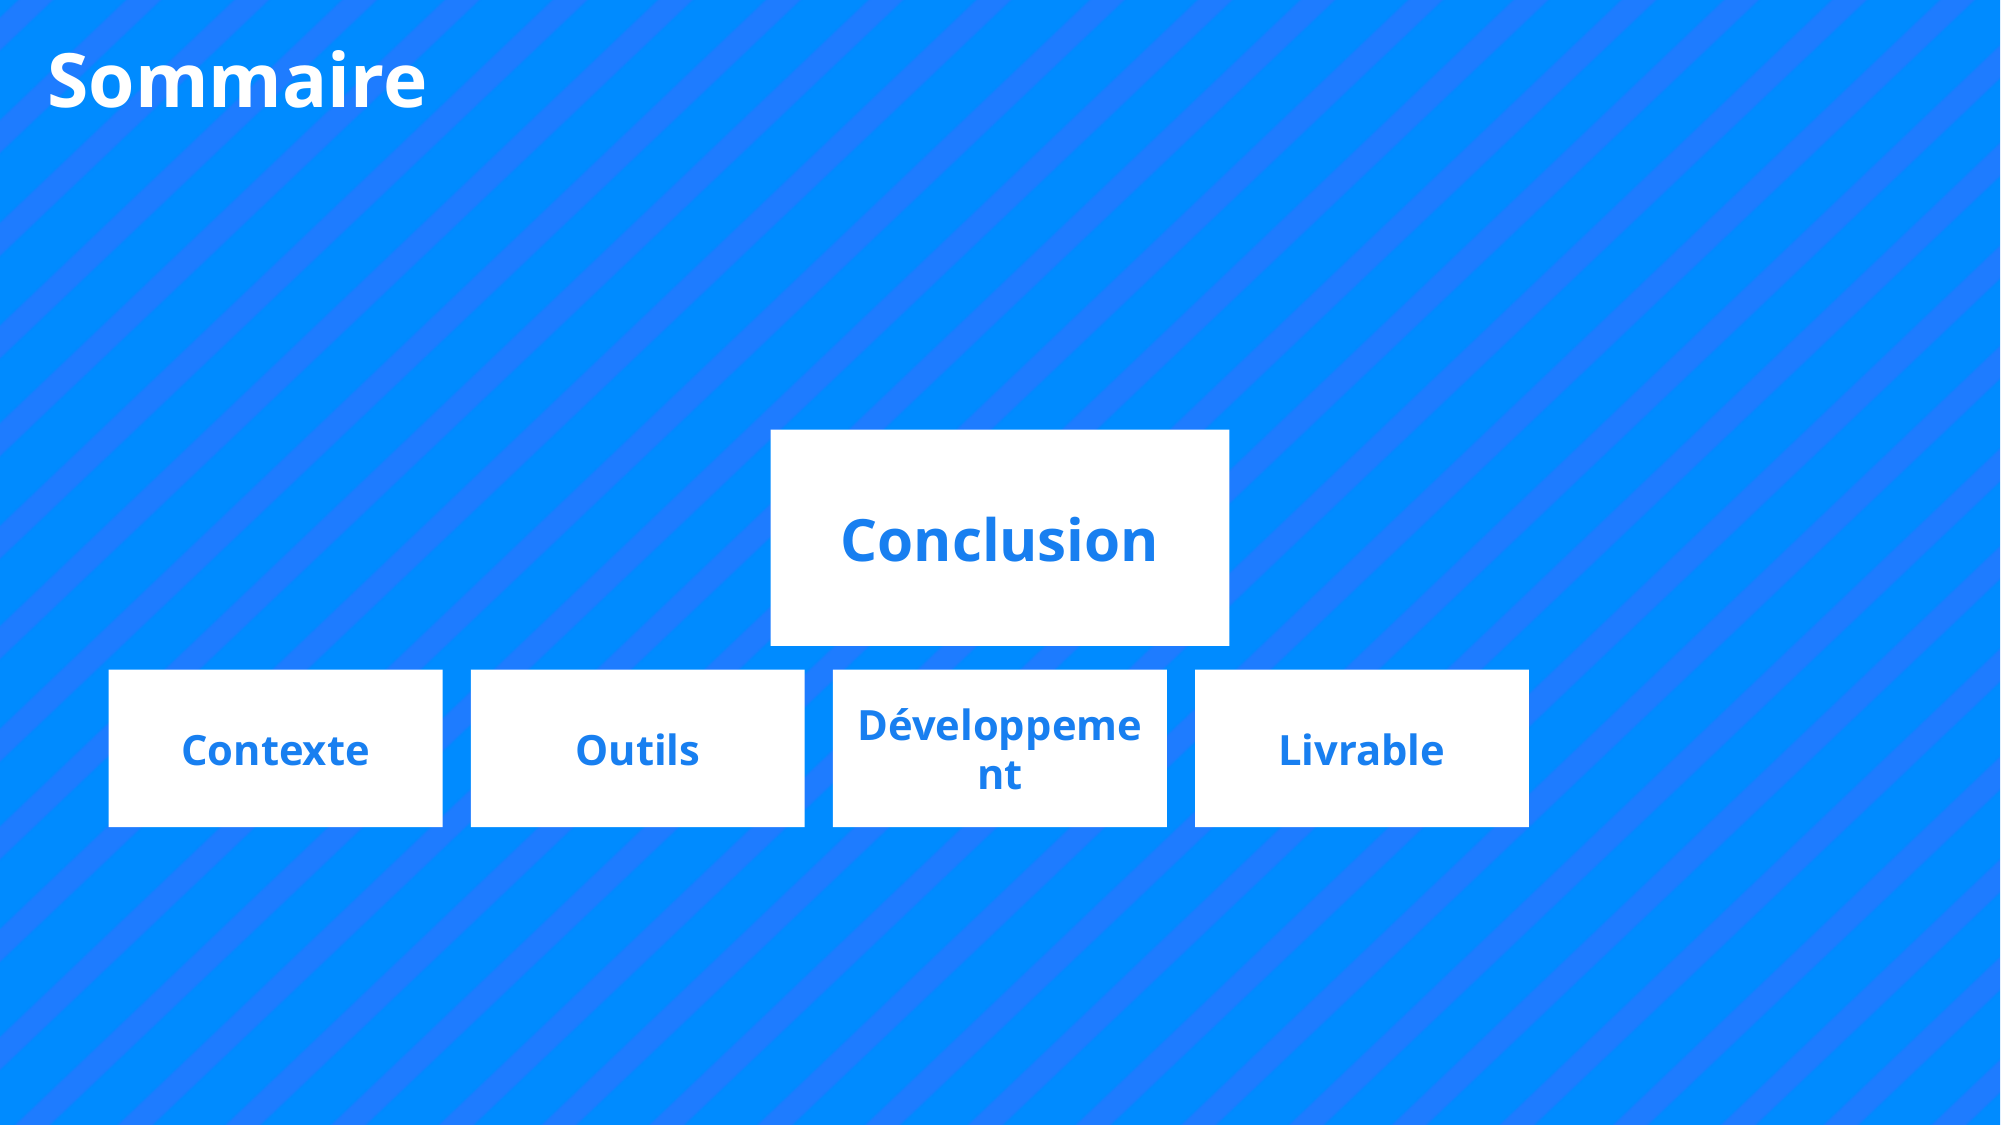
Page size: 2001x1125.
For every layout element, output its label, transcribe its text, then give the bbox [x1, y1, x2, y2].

text_box Sommaire [32, 24, 455, 130]
text_box Outils [470, 669, 806, 828]
text_box Développement [832, 669, 1168, 828]
text_box Conclusion [770, 429, 1230, 647]
picture [0, 0, 2001, 1125]
text_box Livrable [1194, 669, 1530, 828]
text_box Contexte [108, 669, 444, 828]
